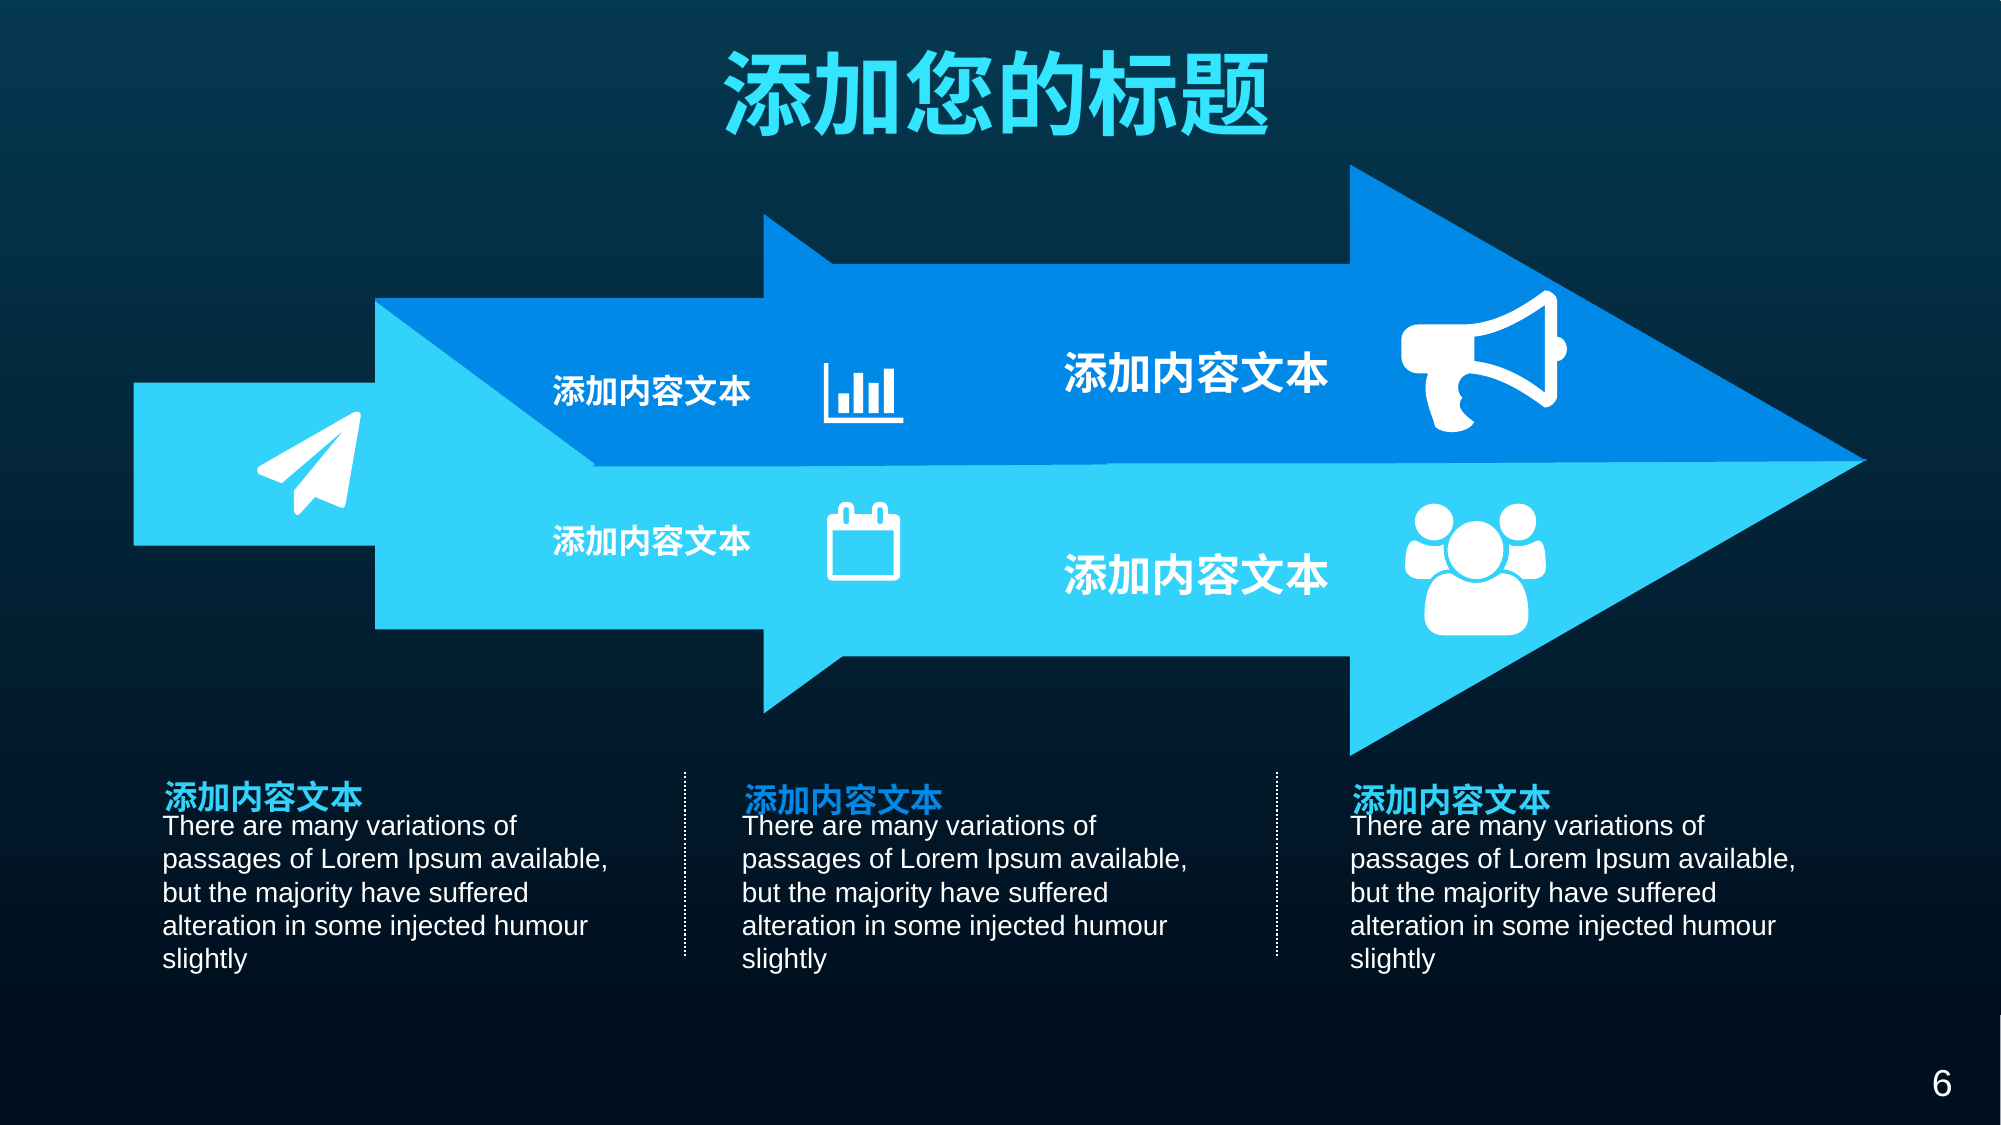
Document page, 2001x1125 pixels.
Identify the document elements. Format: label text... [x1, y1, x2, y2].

text_box [257, 411, 361, 516]
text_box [162, 775, 642, 976]
picture [0, 400, 133, 404]
text_box [823, 363, 904, 424]
picture [1763, 400, 2000, 404]
text_box 添加内容文本 [1063, 546, 1331, 601]
text_box [1499, 503, 1537, 541]
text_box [1350, 778, 1830, 976]
text_box [843, 462, 1863, 757]
text_box 添加内容文本 [552, 520, 752, 561]
text_box [375, 465, 1106, 714]
text_box [1447, 521, 1504, 580]
text_box [1414, 503, 1454, 541]
text_box [375, 213, 1109, 467]
text_box 添加内容文本 [552, 369, 752, 410]
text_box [741, 778, 1221, 976]
text_box [833, 164, 1867, 464]
text_box 添加您的标题 [417, 29, 1575, 154]
text_box [1503, 540, 1546, 580]
text_box [1401, 290, 1567, 433]
text_box [827, 502, 901, 581]
slide_number 6 [1917, 1051, 2001, 1112]
text_box [1424, 573, 1529, 636]
text_box [1405, 540, 1450, 580]
text_box 添加内容文本 [1063, 344, 1331, 399]
text_box [133, 301, 596, 628]
